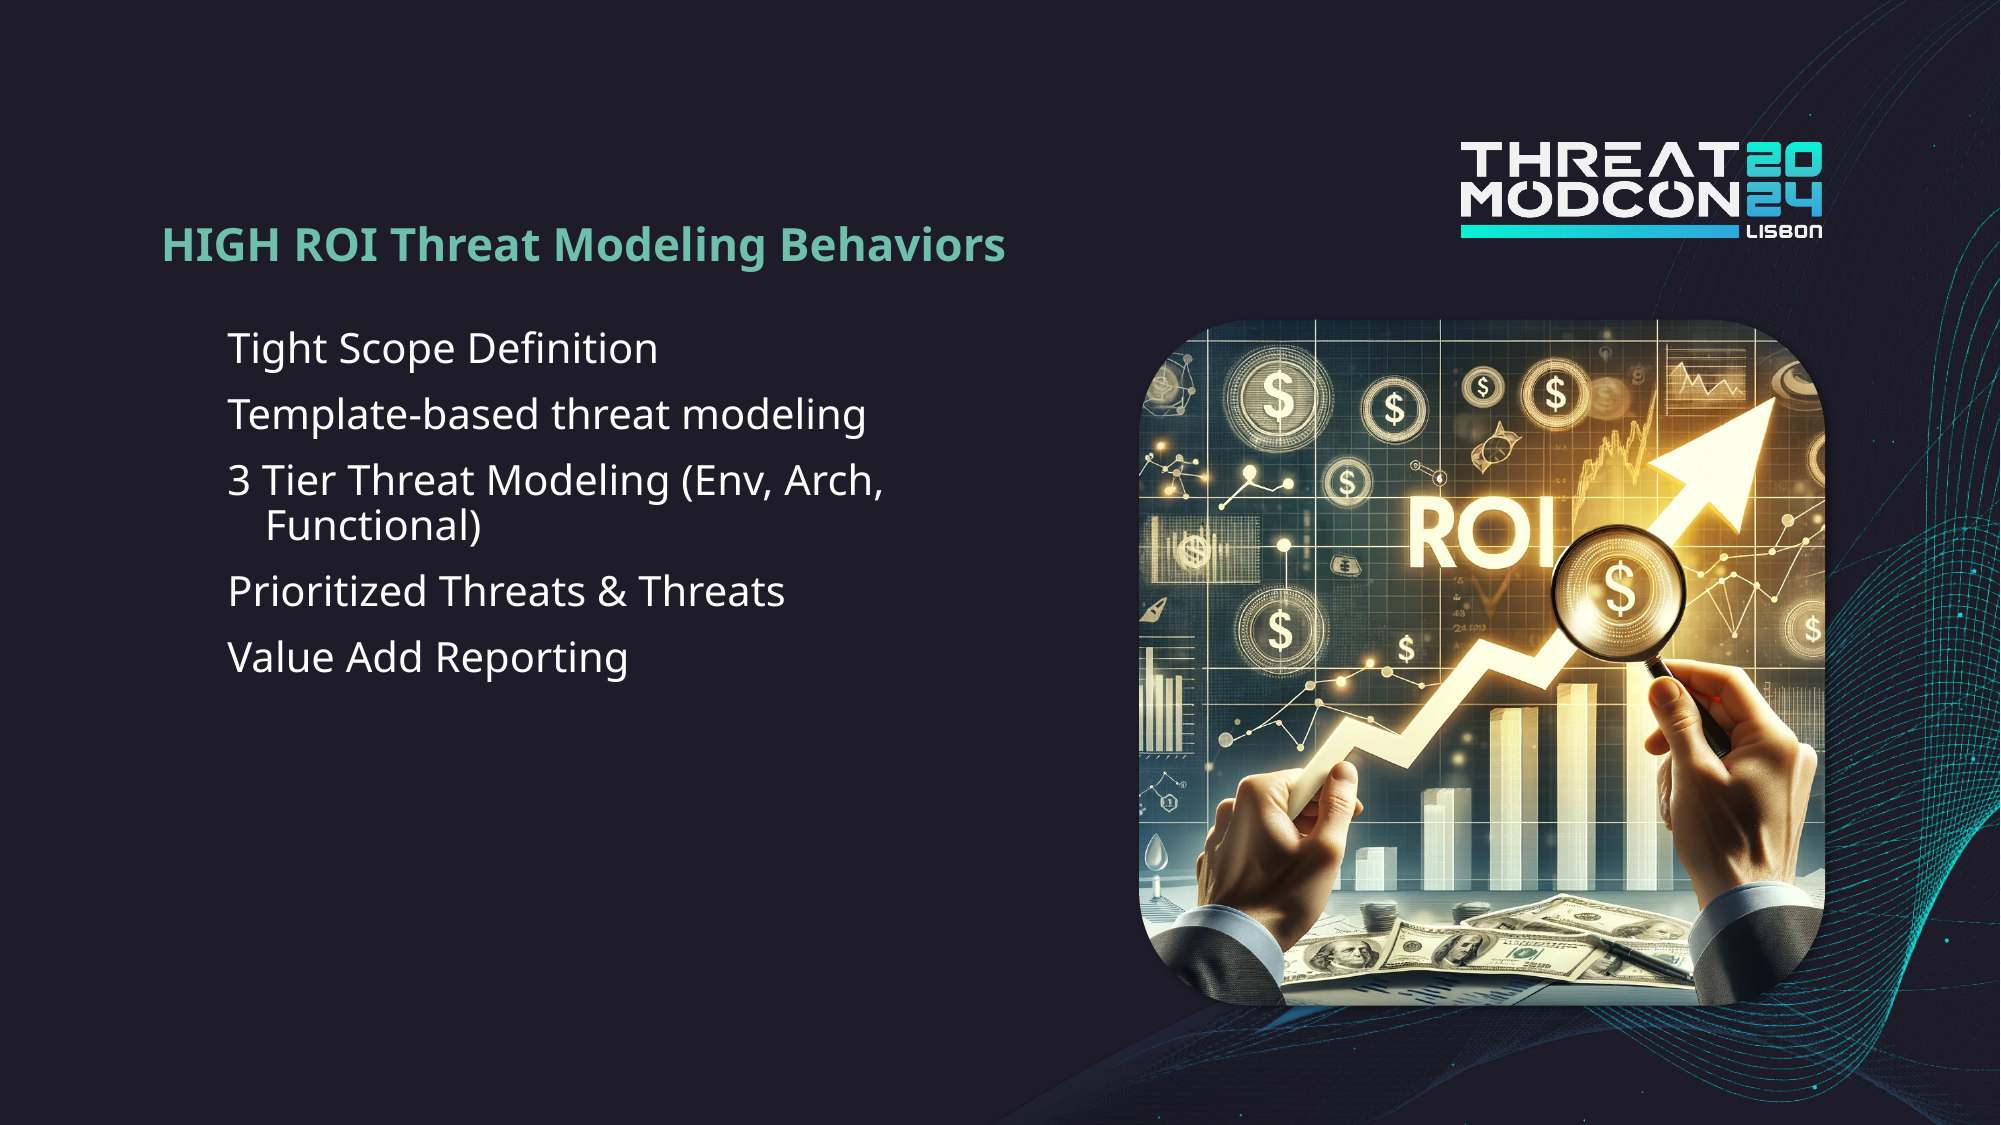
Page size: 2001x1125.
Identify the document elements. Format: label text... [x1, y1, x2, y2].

picture [1138, 0, 2001, 1125]
list Tight Scope Definition Template-based threat modeling 3 Tier Threat Modeling (Env, Arch, Functional) Prioritized Threats & Threats Value Add Reporting [174, 319, 437, 760]
text_box HIGH ROI Threat Modeling Behaviors [146, 207, 437, 333]
text_box [437, 0, 1563, 1125]
